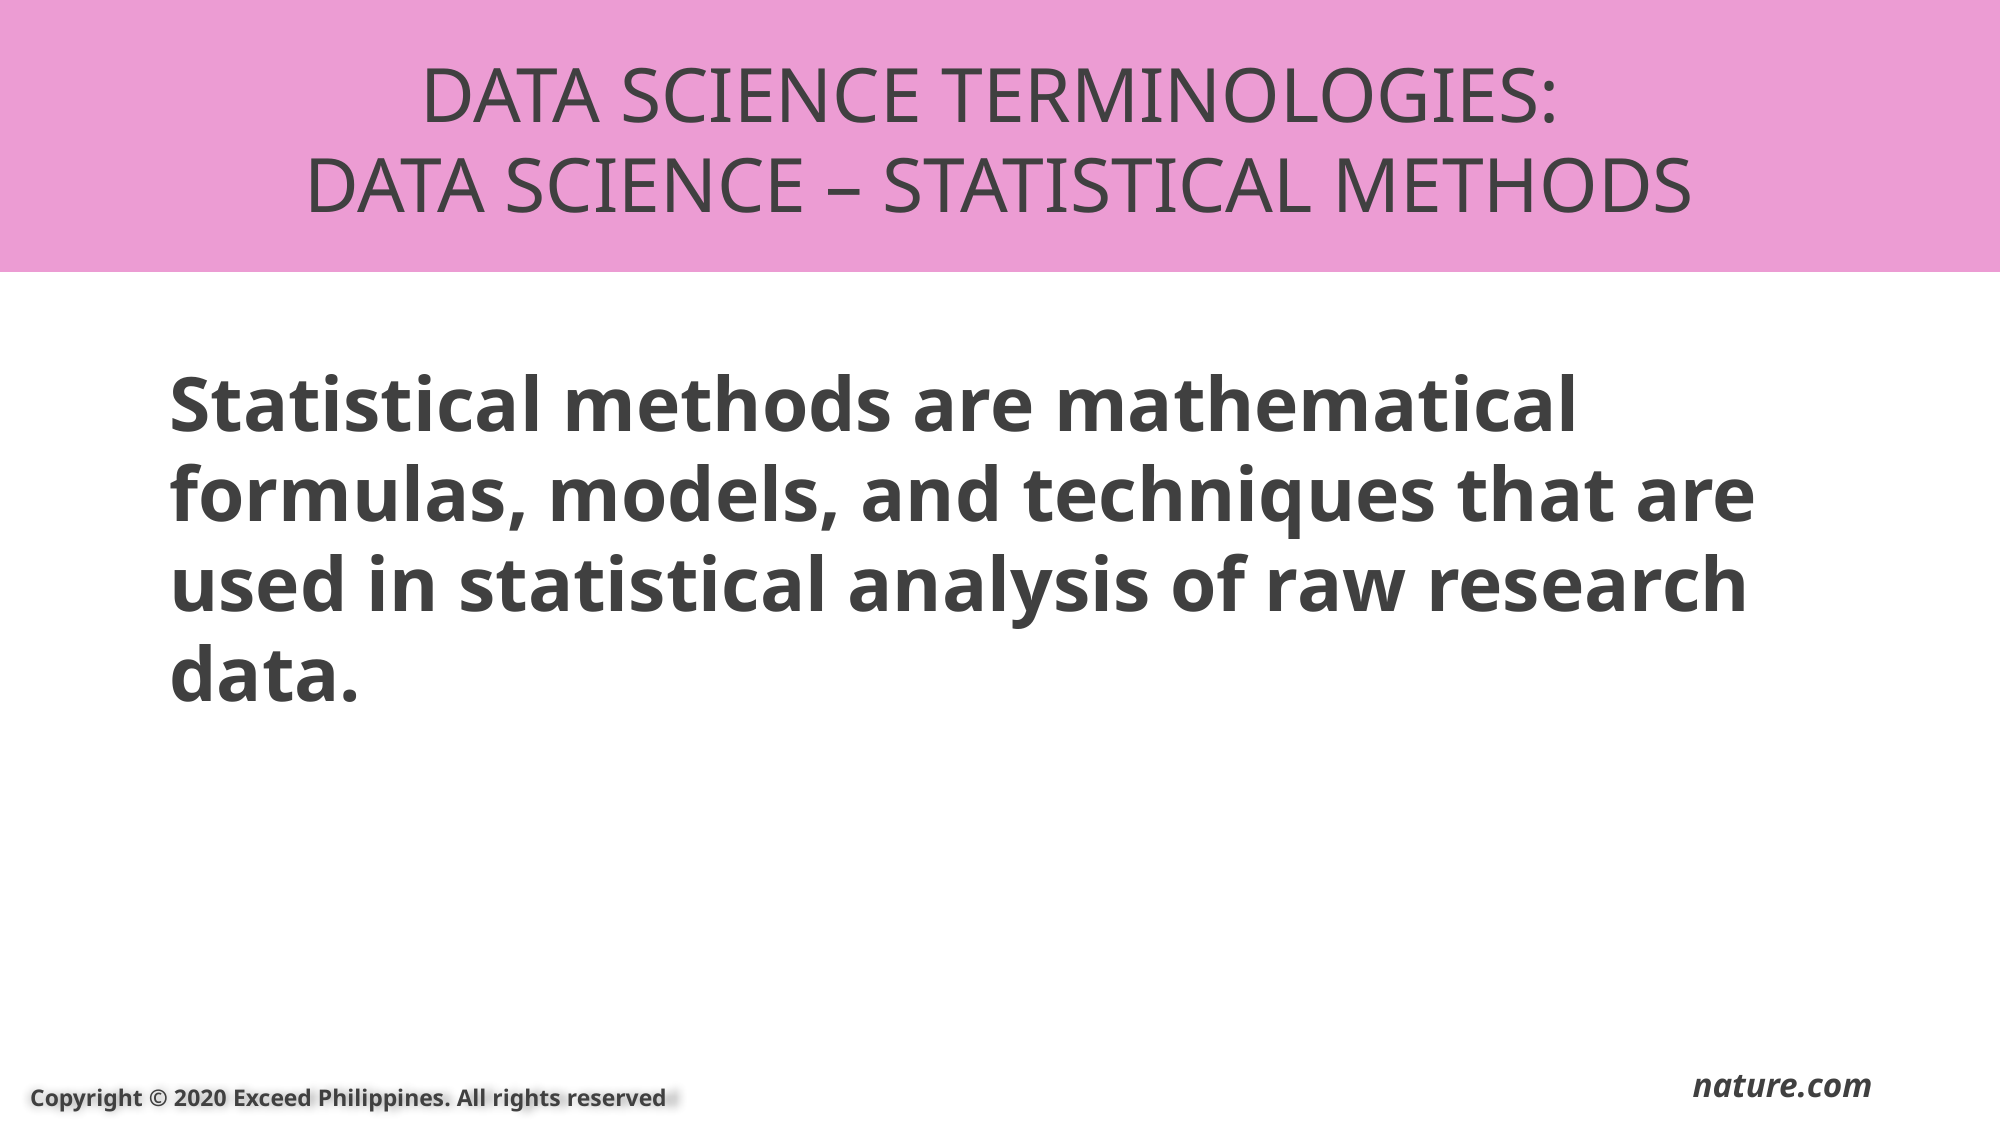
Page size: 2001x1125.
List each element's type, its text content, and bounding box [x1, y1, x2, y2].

text_box Copyright © 2020 Exceed Philippines. All rights reserved [15, 1075, 1260, 1118]
text_box [0, 0, 2000, 273]
text_box DATA SCIENCE TERMINOLOGIES: DATA SCIENCE – STATISTICAL METHODS [96, 40, 1903, 236]
text_box nature.com [951, 1057, 1888, 1112]
text_box Statistical methods are mathematical formulas, models, and techniques that are used in statistical analysis of raw research data. [154, 349, 1869, 725]
